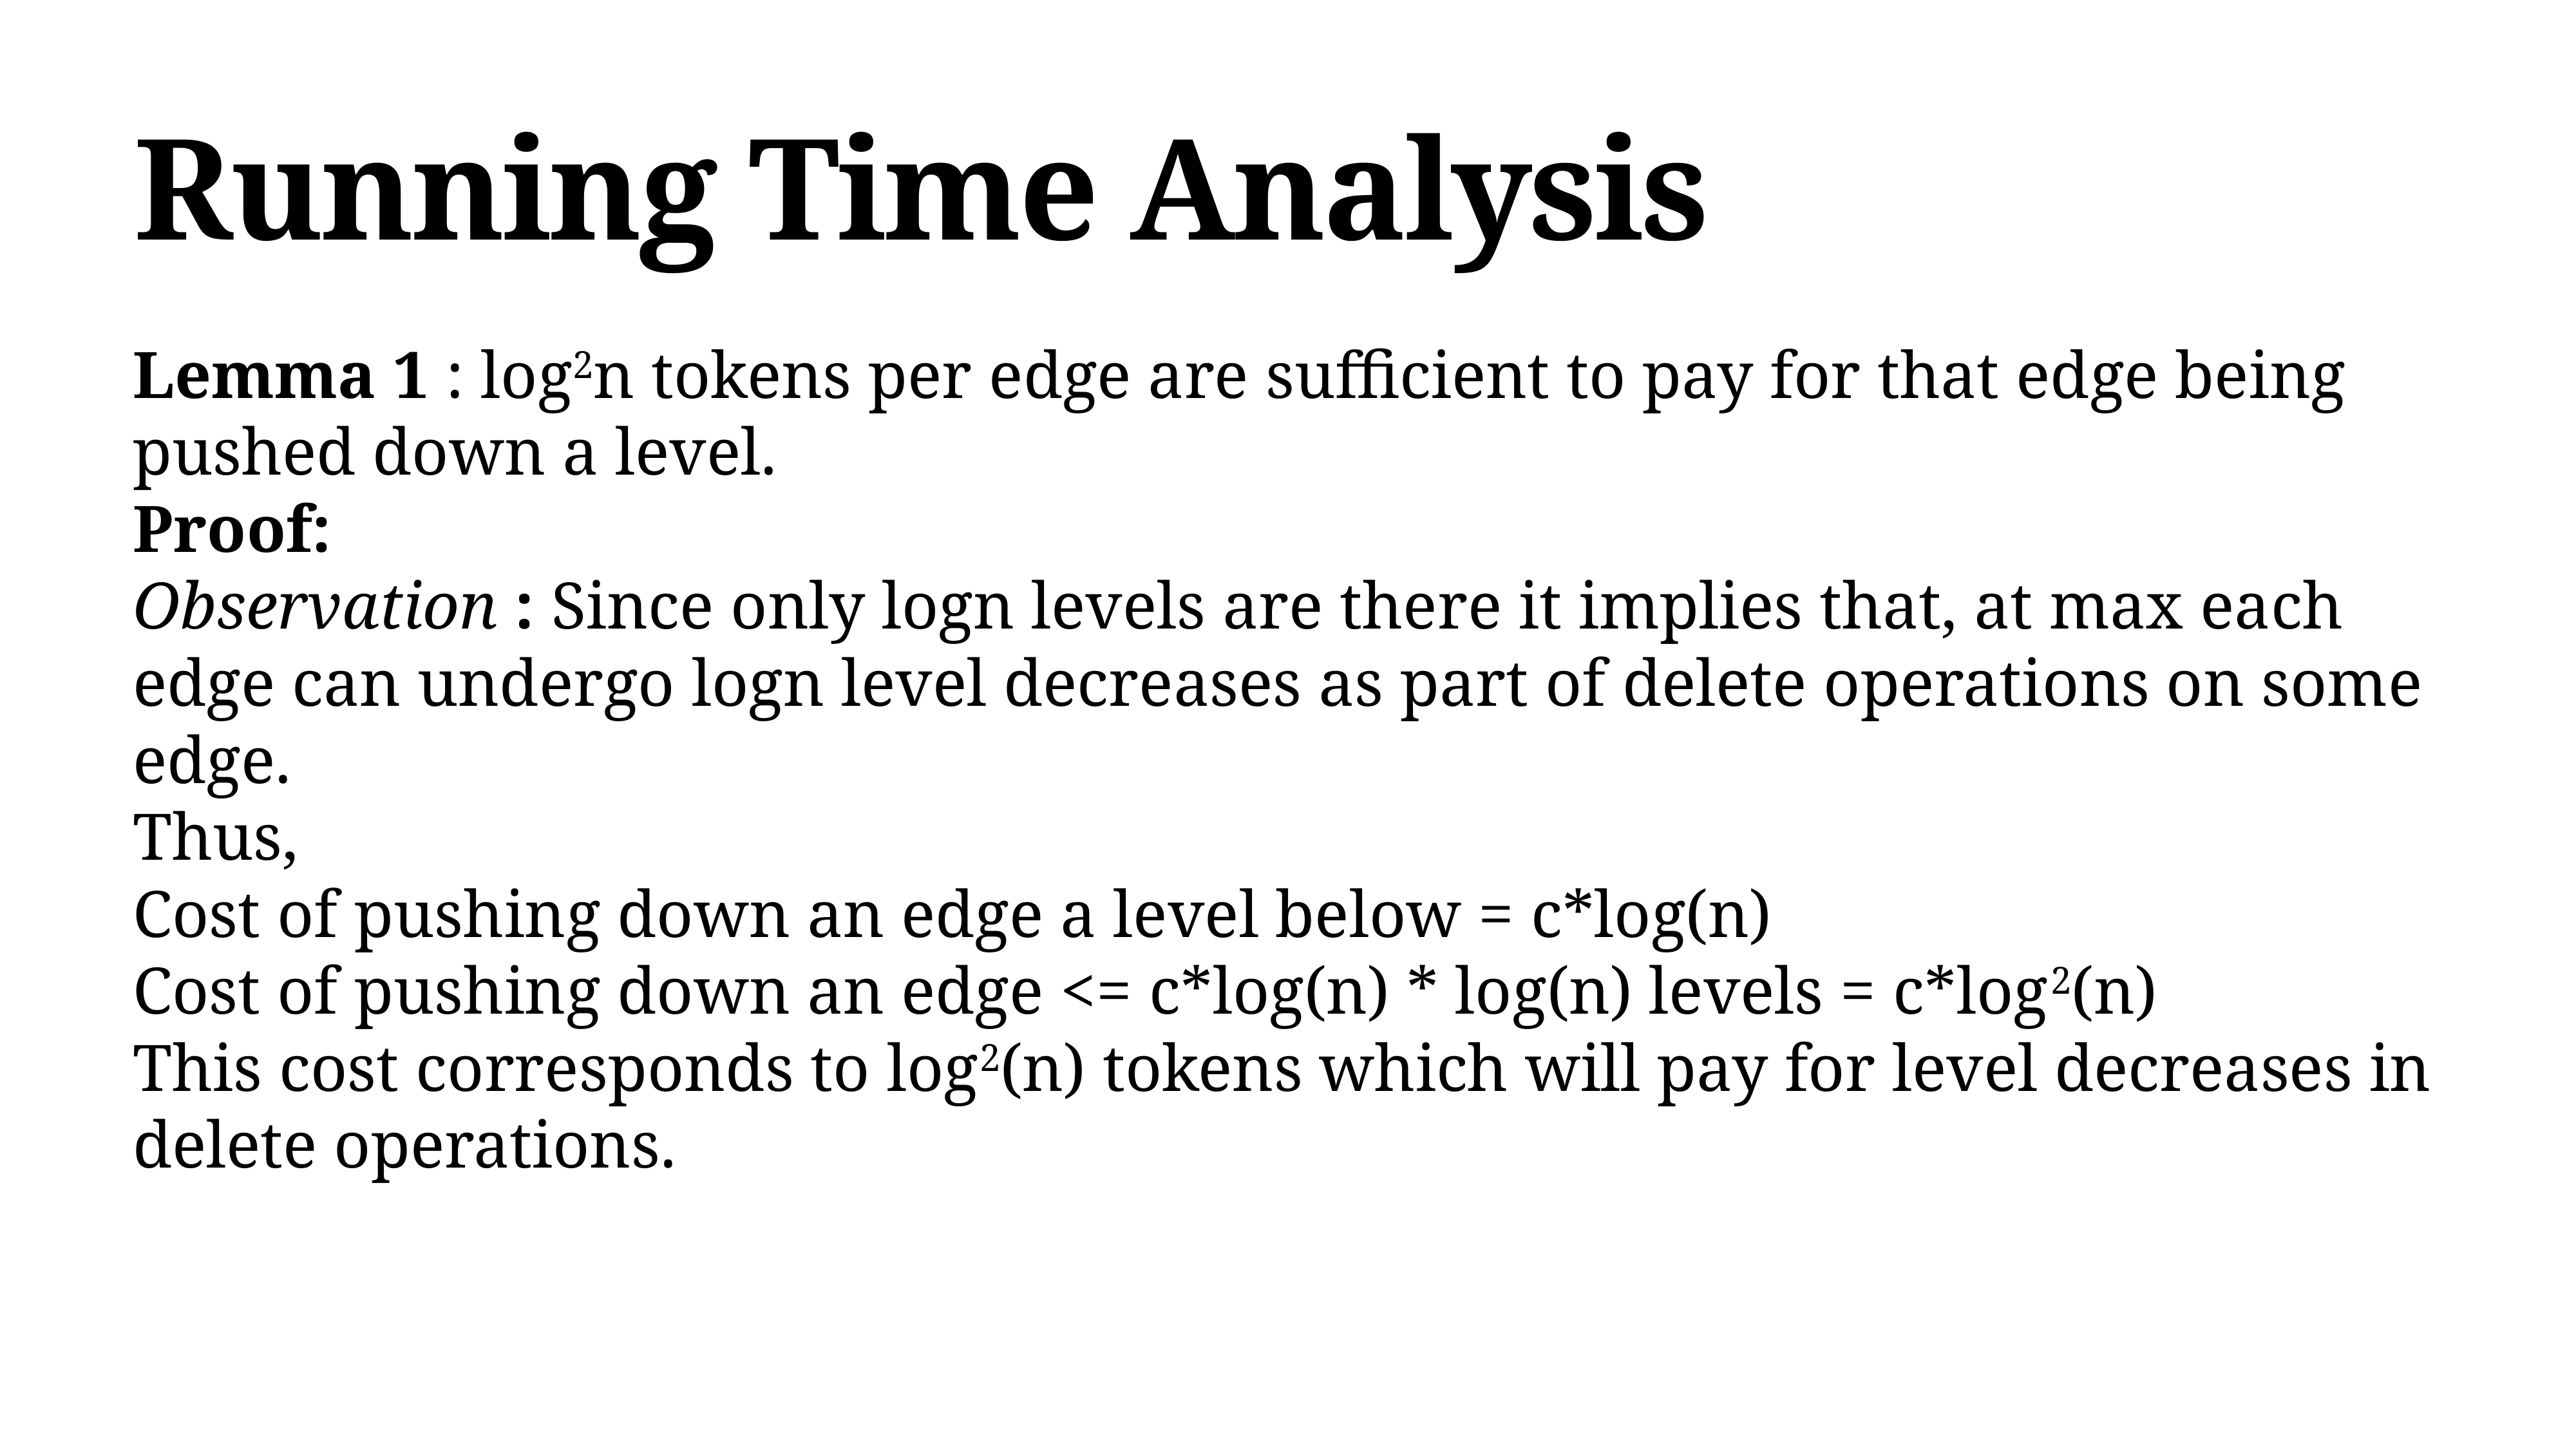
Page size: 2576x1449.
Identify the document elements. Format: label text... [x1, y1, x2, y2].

title Running Time Analysis [128, 100, 2450, 272]
subtitle Lemma 1 : log2n tokens per edge are sufficient to pay for that edge being pushed down a level. Proof: Observation : Since only logn levels are there it implies that, at max each edge can undergo logn level decreases as part of delete operations on some edge. Thus, Cost of pushing down an edge a level below = c*log(n) Cost of pushing down an edge <= c*log(n) * log(n) levels = c*log2(n) This cost corresponds to log2(n) tokens which will pay for level decreases in delete operations. [127, 328, 2449, 1073]
